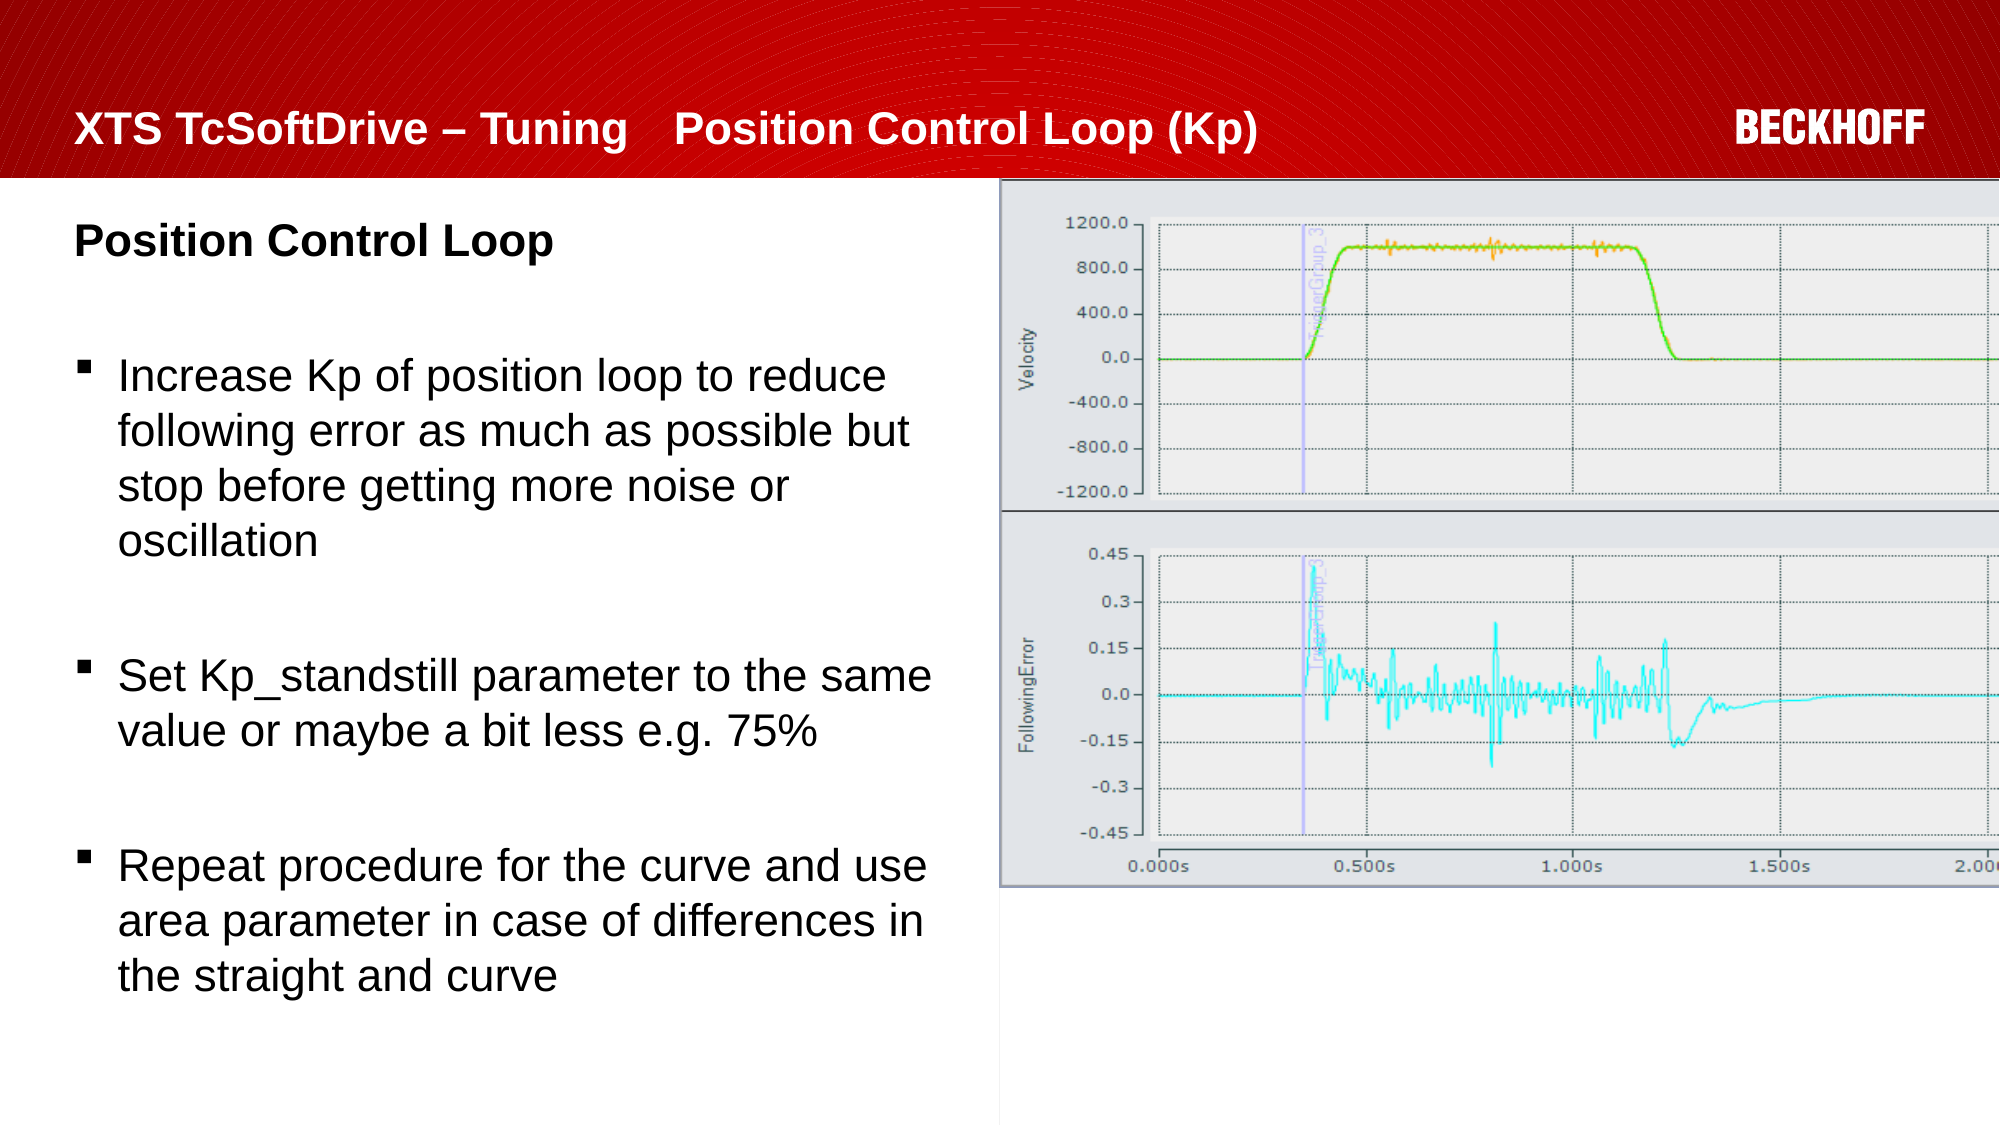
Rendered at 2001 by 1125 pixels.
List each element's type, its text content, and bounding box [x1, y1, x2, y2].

list Position Control Loop Increase Kp of position loop to reduce following error as much as possible but stop before getting more noise or oscillation Set Kp_standstill parameter to the same value or maybe a bit less e.g. 75% Repeat procedure for the curve and use area parameter in case of differences in the straight and curve [0, 178, 996, 1054]
picture [1727, 98, 1934, 155]
picture [999, 177, 2000, 1125]
title XTS TcSoftDrive – Tuning Position Control Loop (Kp) [0, 73, 1663, 178]
